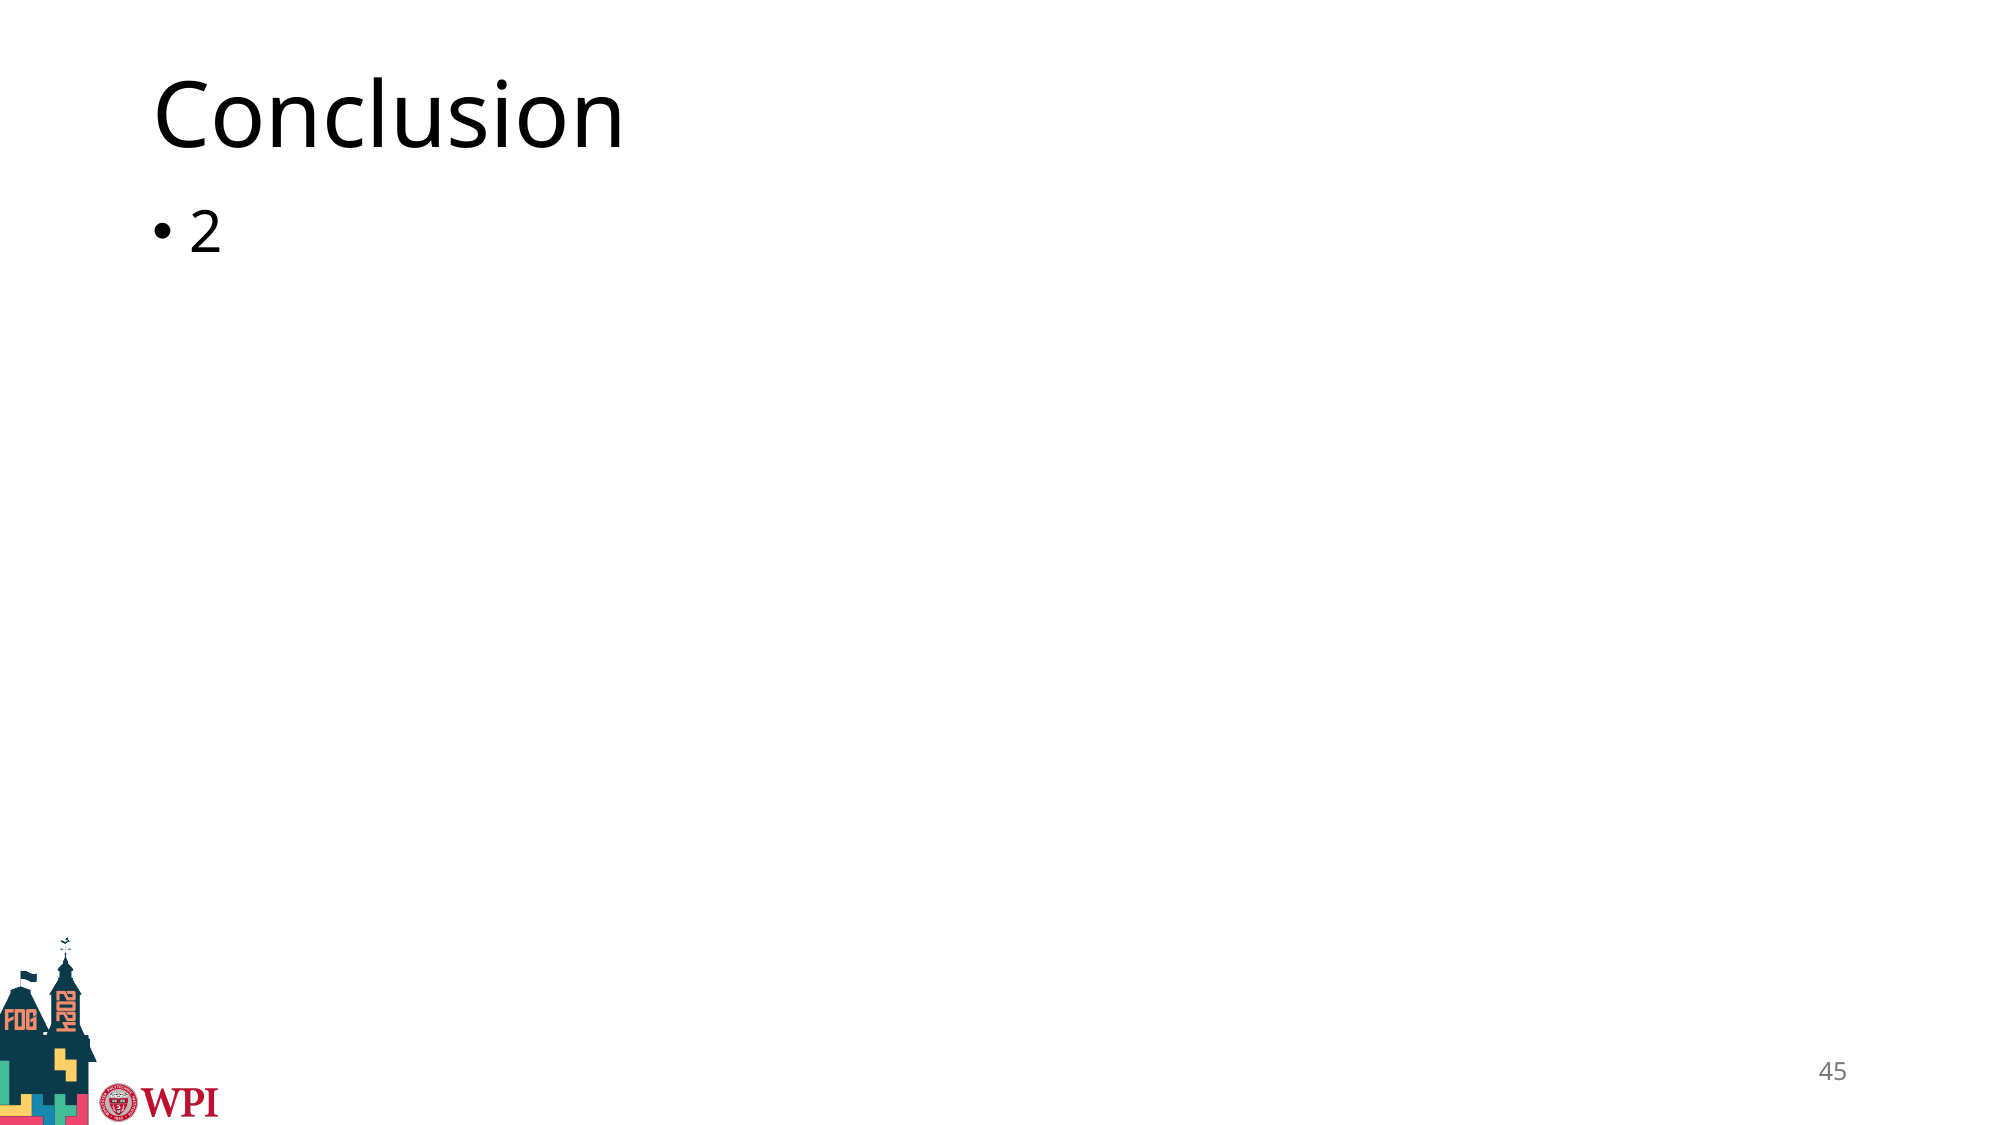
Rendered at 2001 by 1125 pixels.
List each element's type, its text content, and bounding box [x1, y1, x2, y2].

slide_number 45 [1412, 1042, 1863, 1103]
picture [0, 936, 221, 1125]
list 2 [137, 194, 1863, 1014]
title Conclusion [137, 59, 1863, 176]
